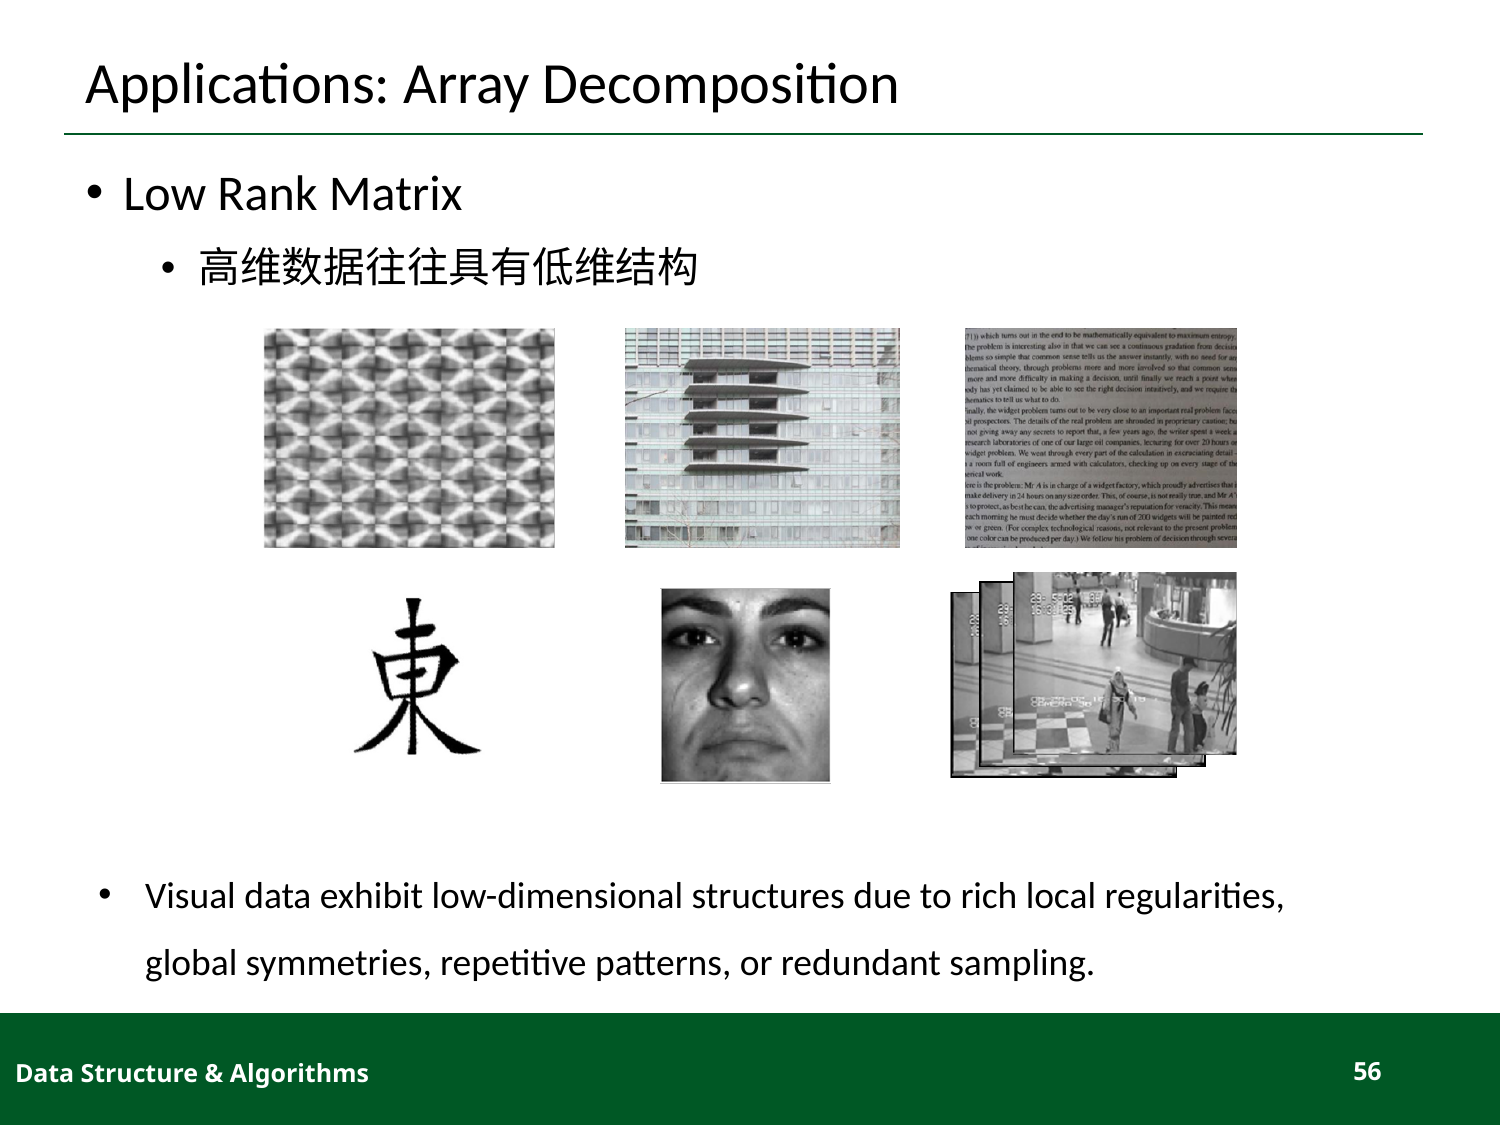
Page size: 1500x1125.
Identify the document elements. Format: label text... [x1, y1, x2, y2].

title Applications: Array Decomposition [70, 34, 1430, 135]
footer Data Structure & Algorithms [0, 1042, 507, 1103]
picture [263, 328, 1237, 797]
list Low Rank Matrix 高维数据往往具有低维结构 [70, 160, 1430, 991]
text_box Visual data exhibit low-dimensional structures due to rich local regularities, global symmetries, repetitive patterns, or redundant sampling. [83, 840, 1369, 991]
slide_number 56 [1059, 1042, 1397, 1103]
